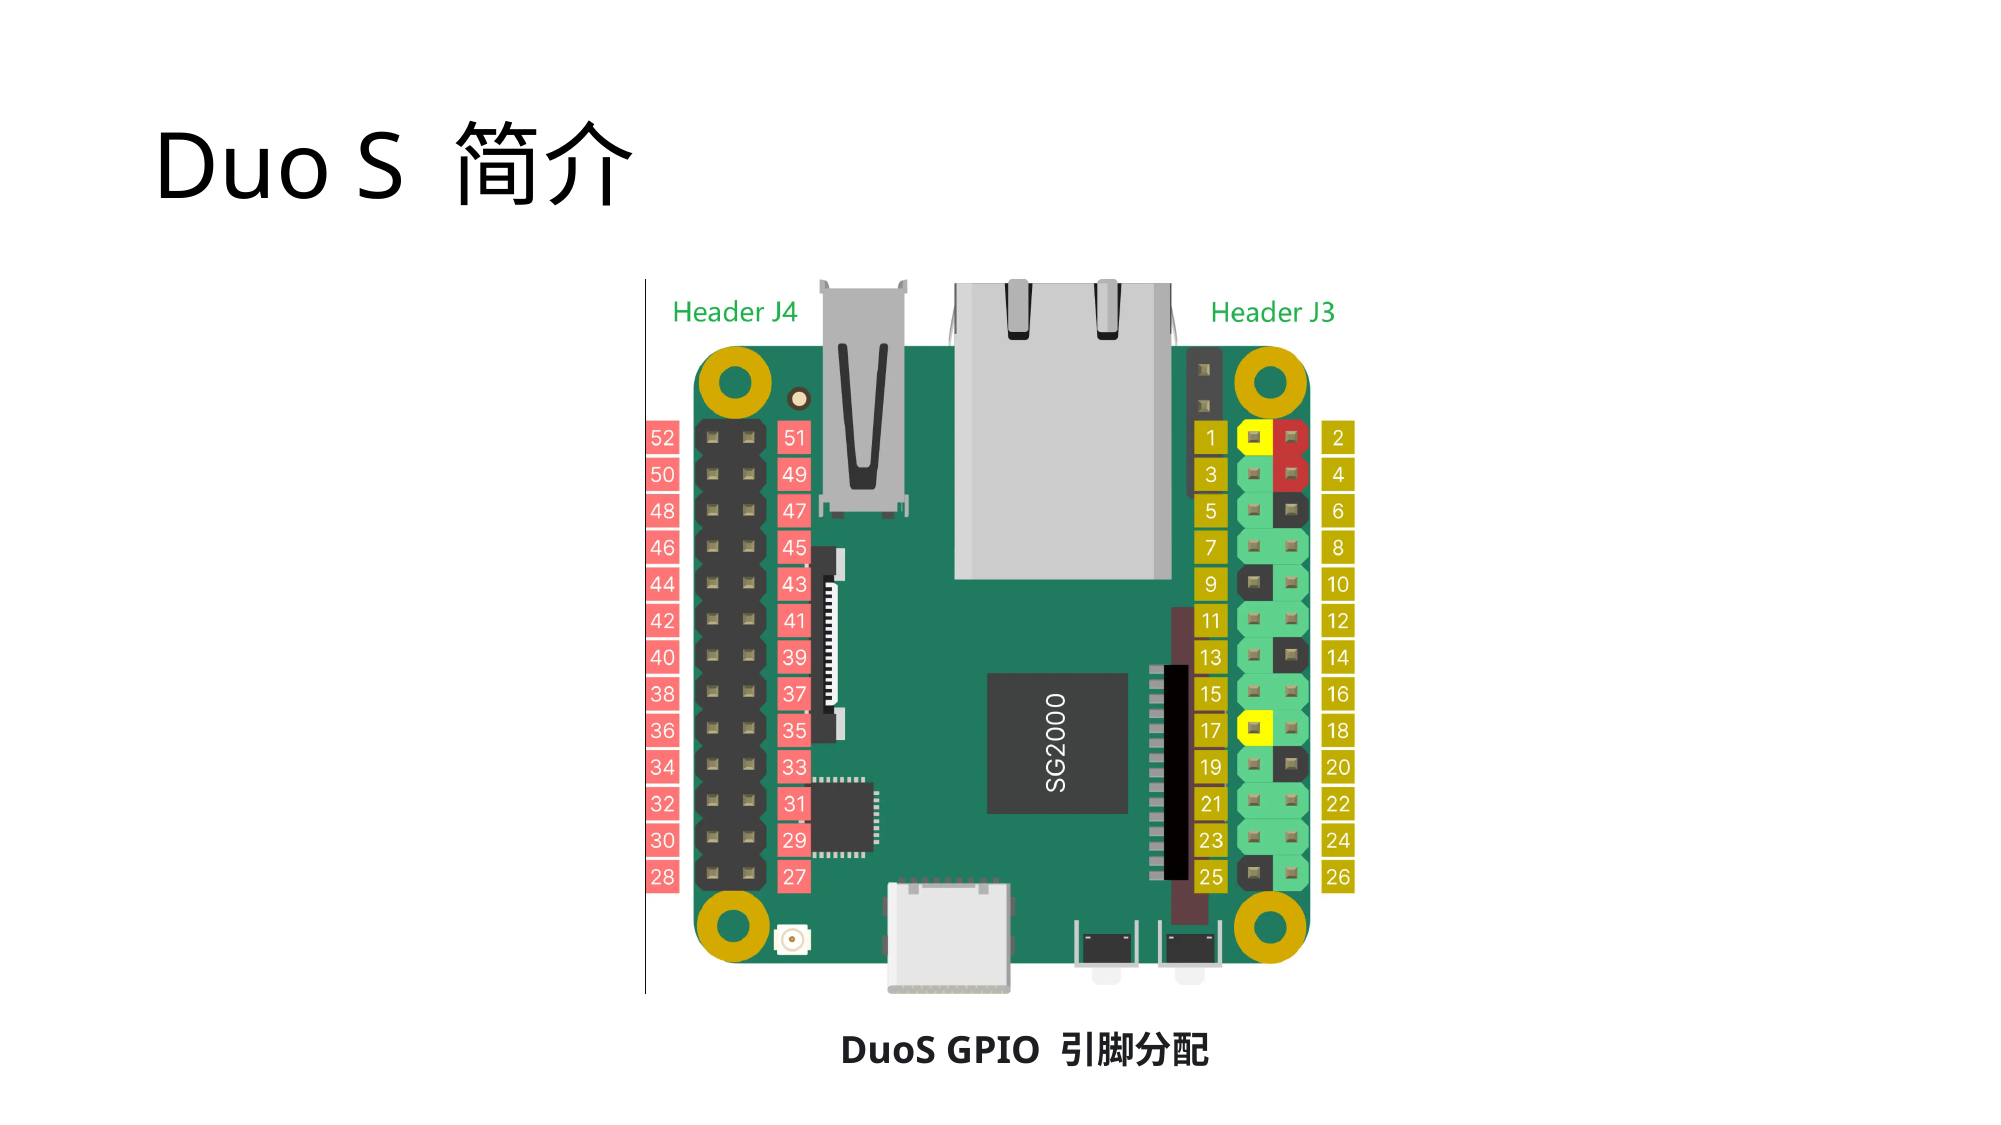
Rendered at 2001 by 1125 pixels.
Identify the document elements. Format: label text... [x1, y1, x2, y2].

text_box DuoS GPIO 引脚分配 [825, 1018, 1623, 1124]
title Duo S 简介 [137, 59, 1863, 278]
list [645, 279, 1355, 994]
